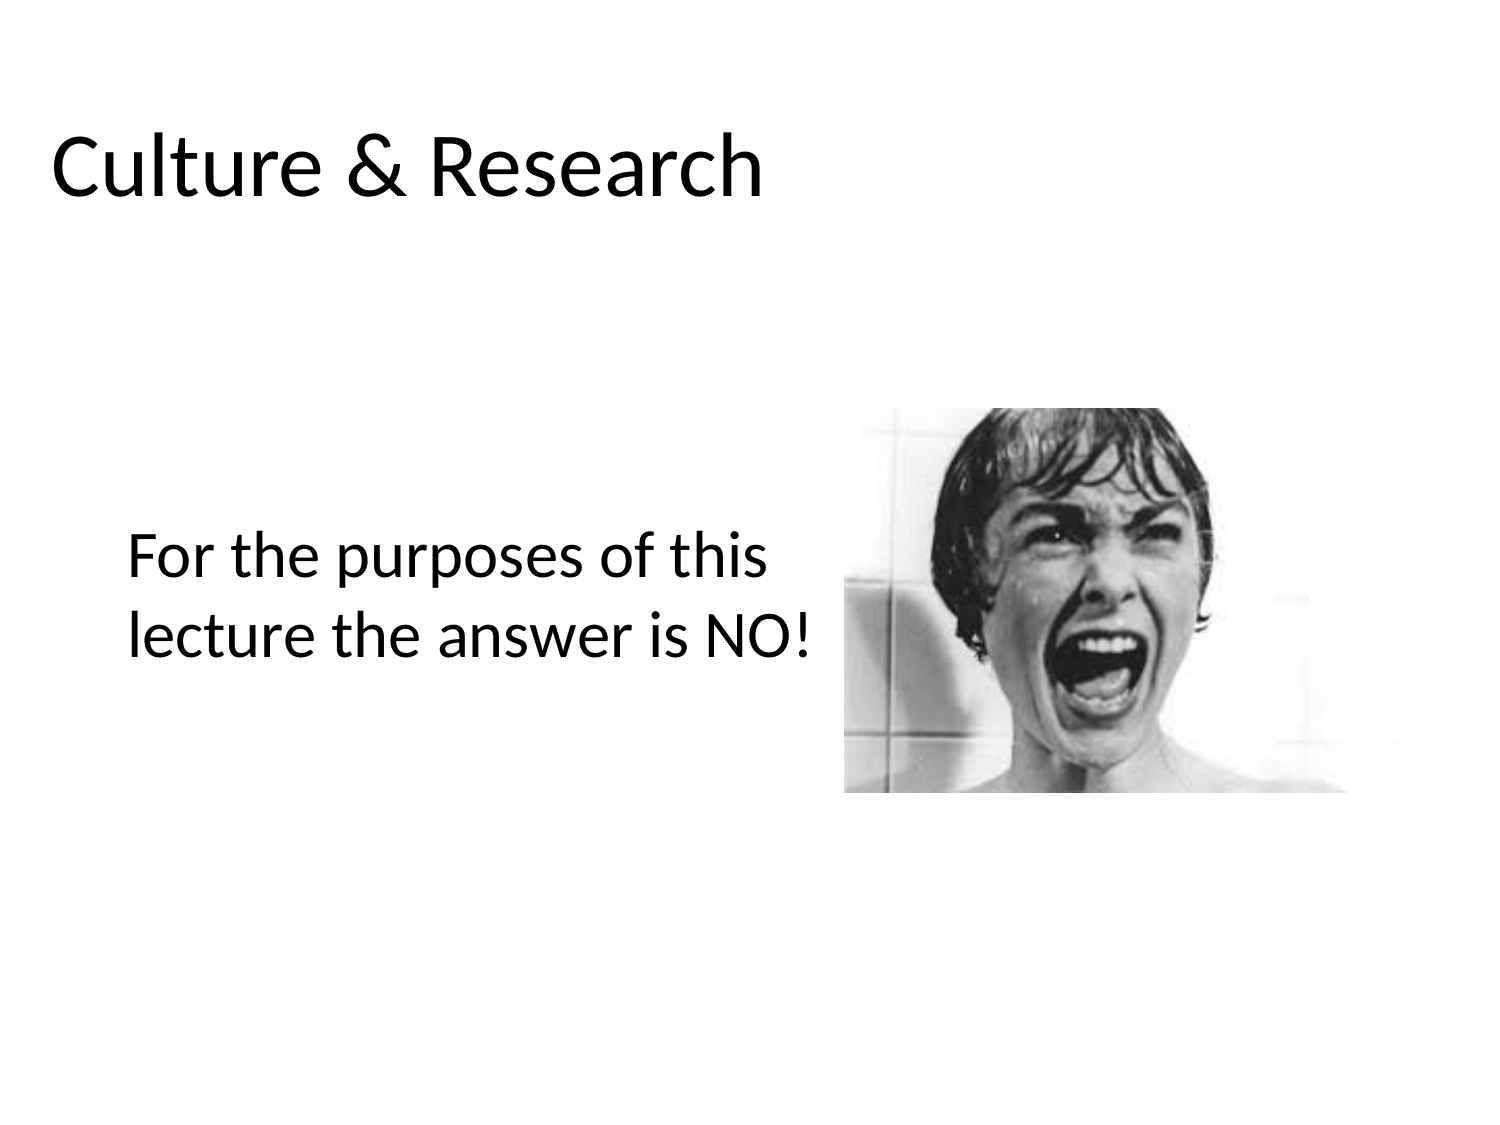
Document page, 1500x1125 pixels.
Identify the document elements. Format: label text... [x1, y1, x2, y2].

list For the purposes of this lecture the answer is NO! [112, 503, 987, 823]
picture [844, 408, 1409, 793]
title Culture & Research [0, 66, 943, 254]
